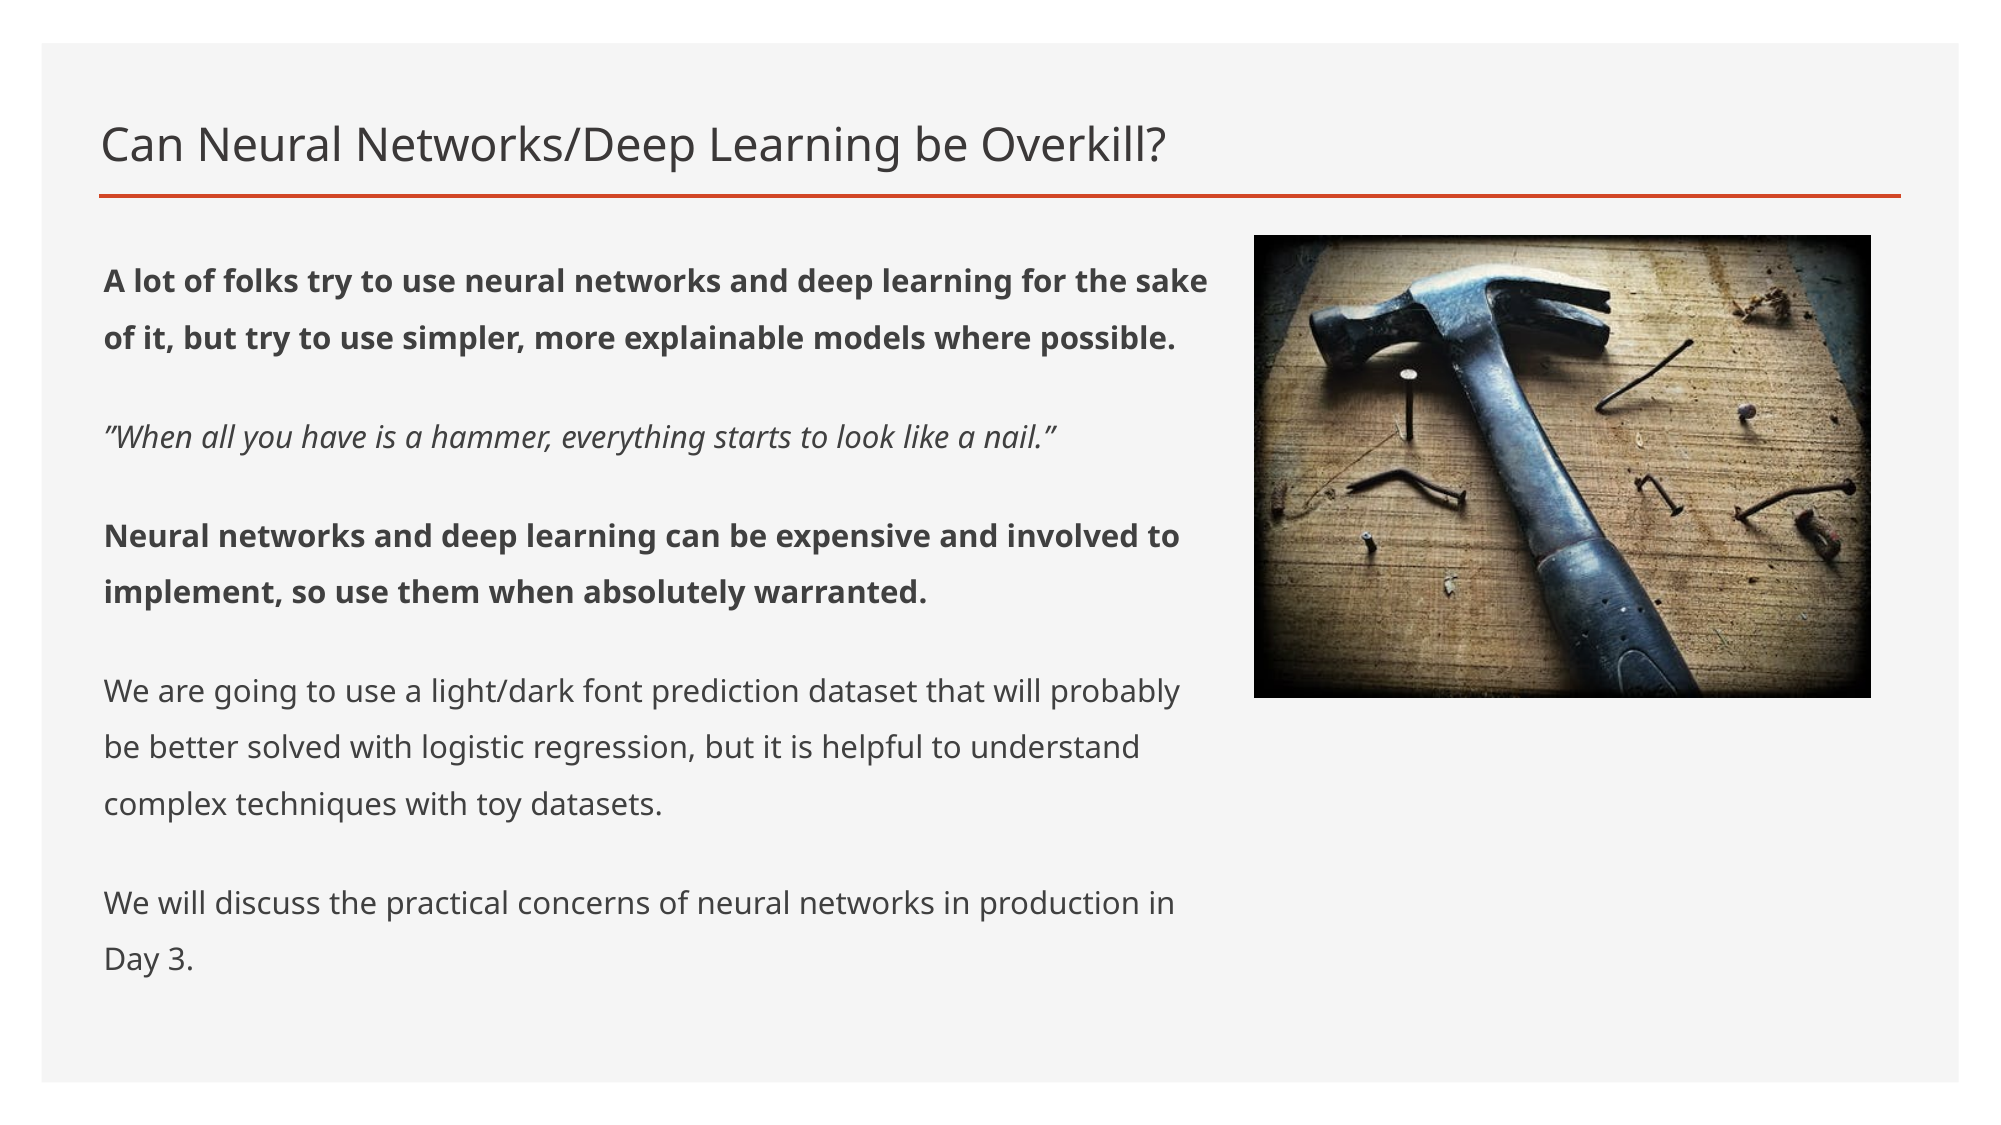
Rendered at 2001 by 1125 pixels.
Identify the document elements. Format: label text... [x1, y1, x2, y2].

picture [1254, 235, 1871, 698]
title Can Neural Networks/Deep Learning be Overkill? [85, 73, 1214, 179]
list A lot of folks try to use neural networks and deep learning for the sake of it, but try to use simpler, more explainable models where possible. ”When all you have is a hammer, everything starts to look like a nail.” Neural networks and deep learning can be expensive and involved to implement, so use them when absolutely warranted. We are going to use a light/dark font prediction dataset that will probably be better solved with logistic regression, but it is helpful to understand complex techniques with toy datasets. We will discuss the practical concerns of neural networks in production in Day 3. [88, 235, 1236, 1093]
